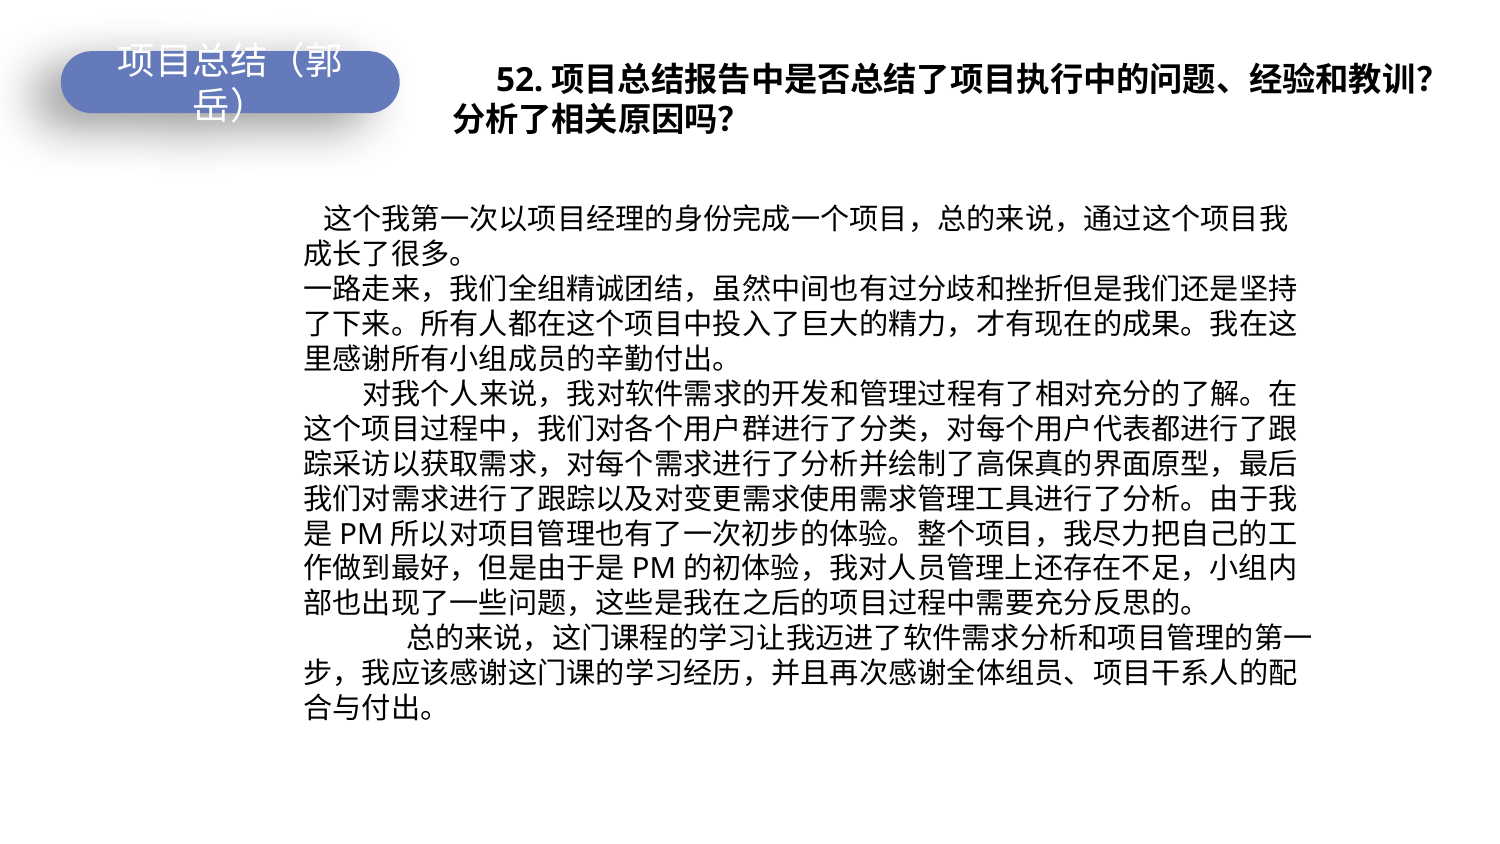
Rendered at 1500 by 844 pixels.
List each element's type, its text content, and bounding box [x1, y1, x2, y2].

text_box 项目总结（郭岳） [60, 51, 400, 114]
text_box 这个我第一次以项目经理的身份完成一个项目，总的来说，通过这个项目我成长了很多。 一路走来，我们全组精诚团结，虽然中间也有过分歧和挫折但是我们还是坚持了下来。所有人都在这个项目中投入了巨大的精力，才有现在的成果。我在这里感谢所有小组成员的辛勤付出。 对我个人来说，我对软件需求的开发和管理过程有了相对充分的了解。在这个项目过程中，我们对各个用户群进行了分类，对每个用户代表都进行了跟踪采访以获取需求，对每个需求进行了分析并绘制了高保真的界面原型，最后我们对需求进行了跟踪以及对变更需求使用需求管理工具进行了分析。由于我是PM所以对项目管理也有了一次初步的体验。整个项目，我尽力把自己的工作做到最好，但是由于是PM的初体验，我对人员管理上还存在不足，小组内部也出现了一些问题，这些是我在之后的项目过程中需要充分反思的。 总的来说，这门课程的学习让我迈进了软件需求分析和项目管理的第一步，我应该感谢这门课的学习经历，并且再次感谢全体组员、项目干系人的配合与付出。 [288, 192, 1333, 732]
text_box 52.项目总结报告中是否总结了项目执行中的问题、经验和教训？分析了相关原因吗？ [437, 51, 1470, 146]
